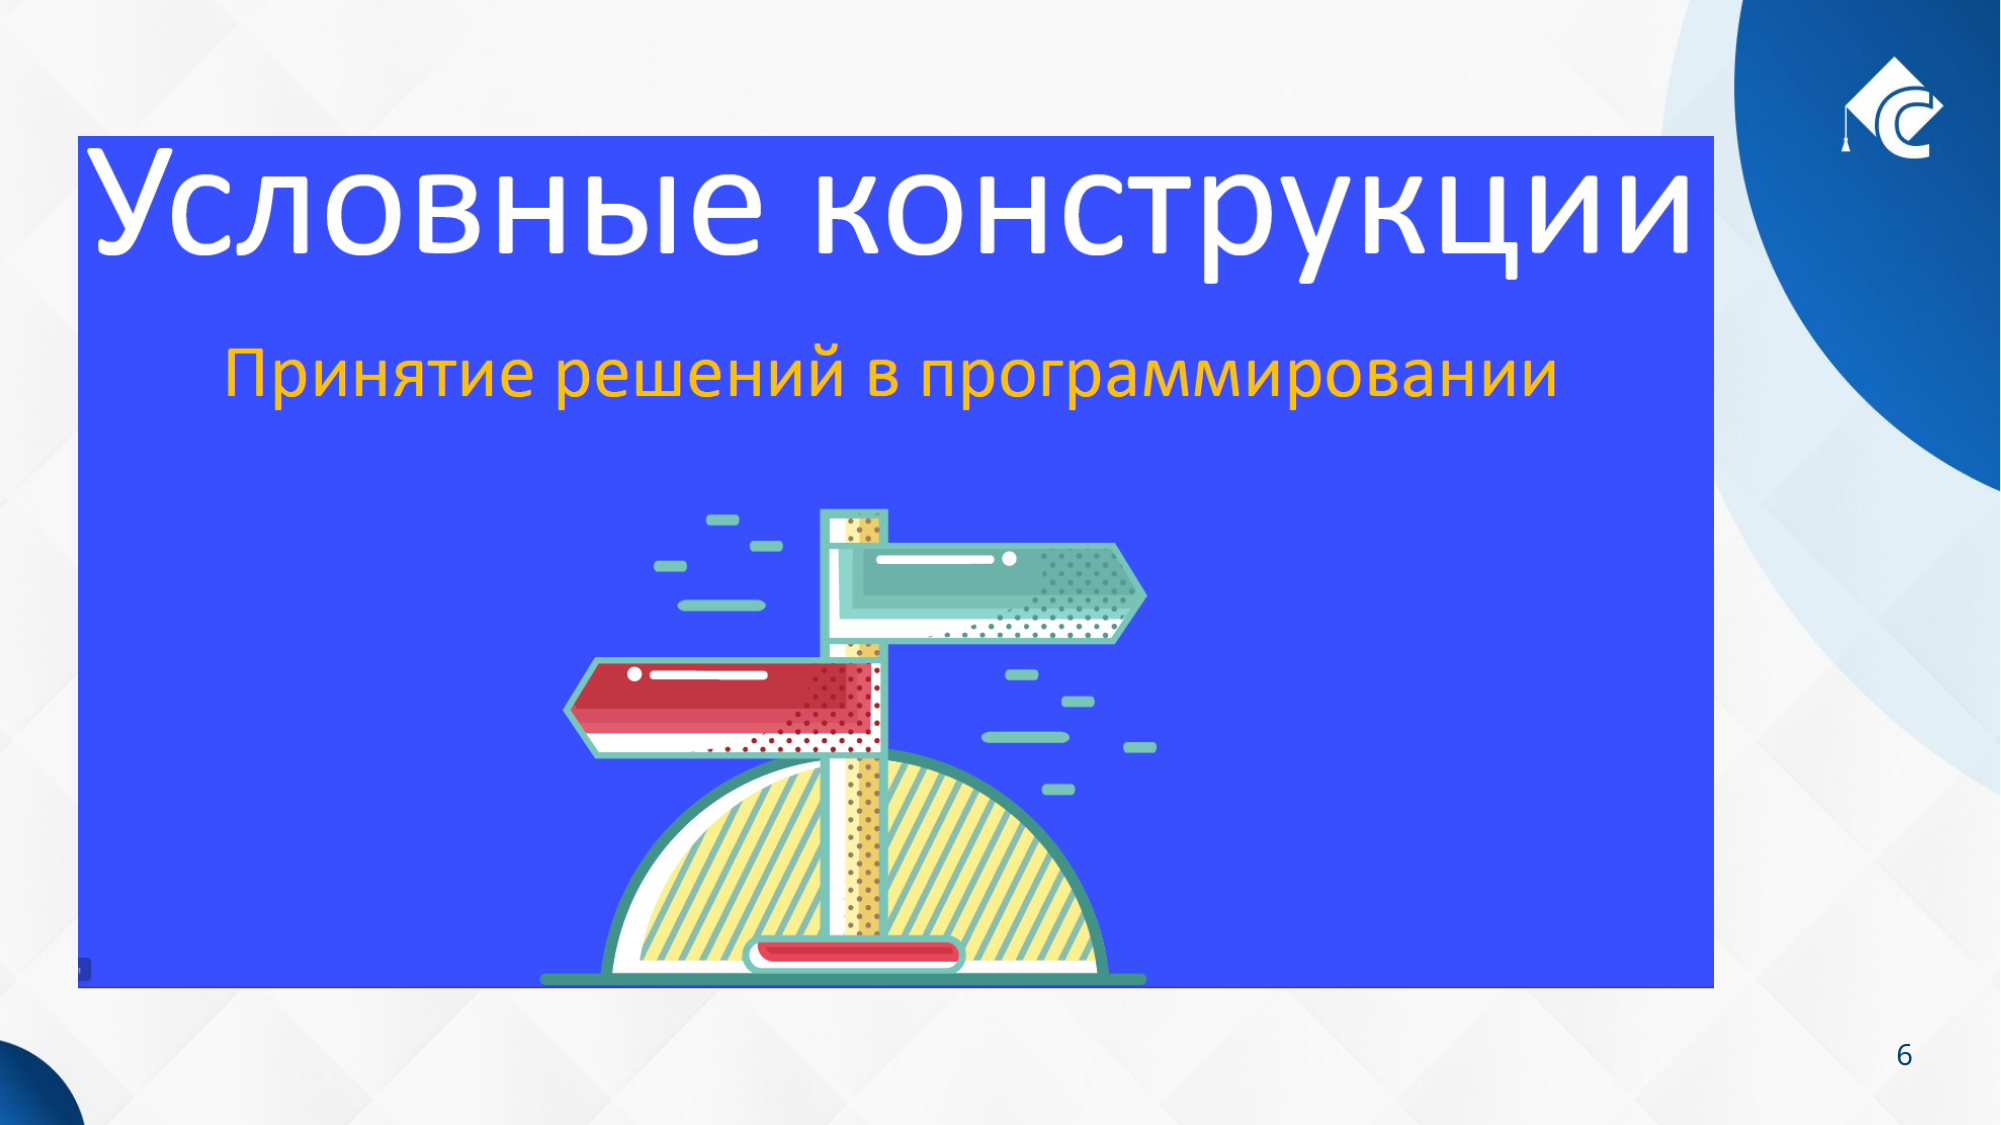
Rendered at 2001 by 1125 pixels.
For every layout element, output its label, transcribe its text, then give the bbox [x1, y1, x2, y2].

picture [0, 0, 2001, 1125]
slide_number 6 [1810, 1026, 1929, 1086]
